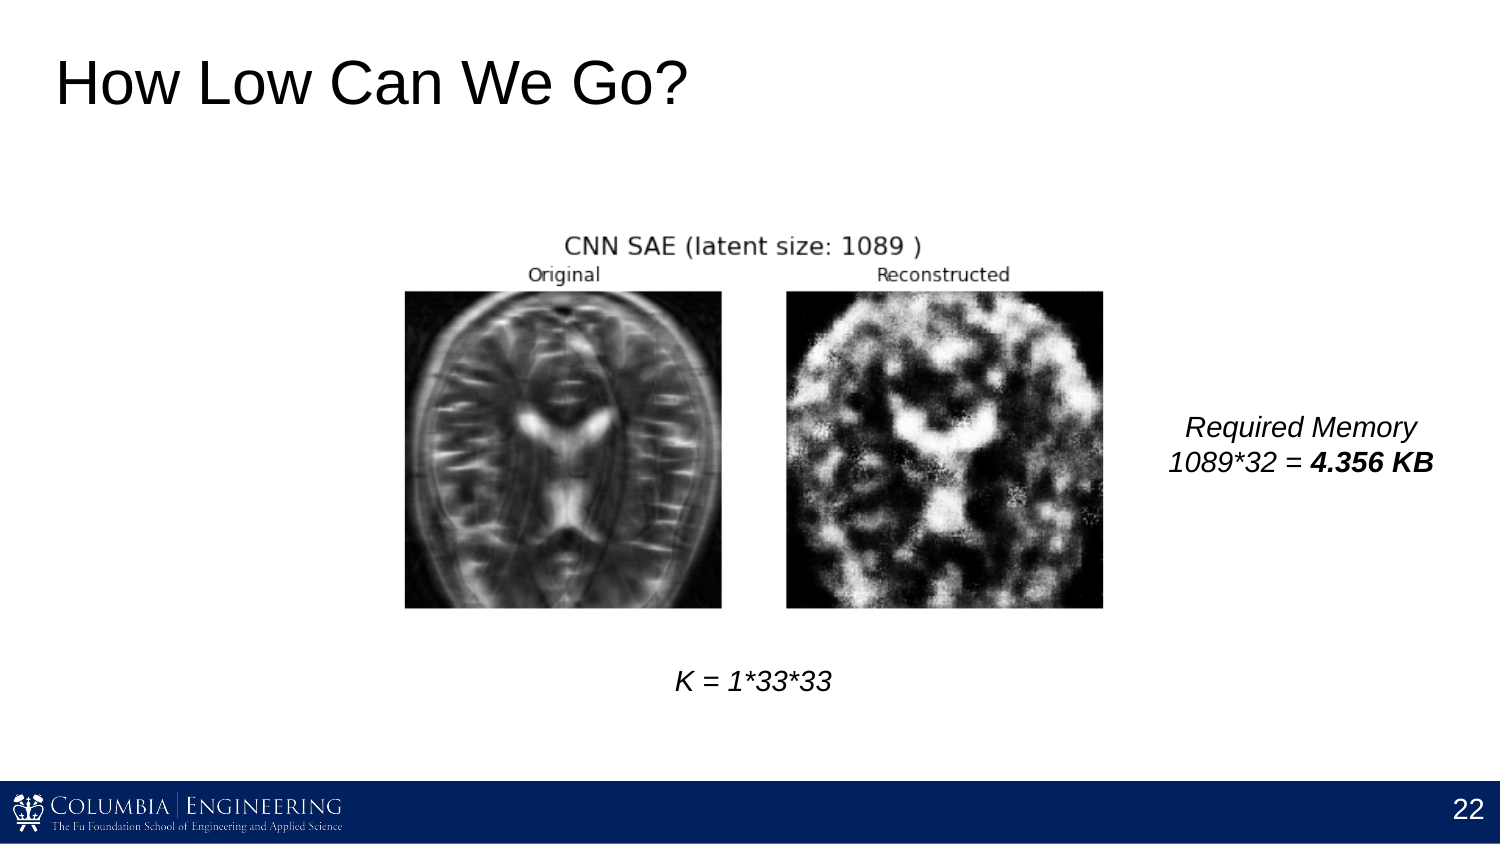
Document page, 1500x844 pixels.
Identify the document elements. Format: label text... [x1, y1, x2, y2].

text_box Required Memory 1089*32 = 4.356 KB [1119, 393, 1500, 494]
text_box K = 1*33*33 [410, 647, 1097, 713]
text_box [0, 780, 1500, 844]
title How Low Can We Go? [40, 10, 1467, 125]
picture [393, 223, 1114, 620]
